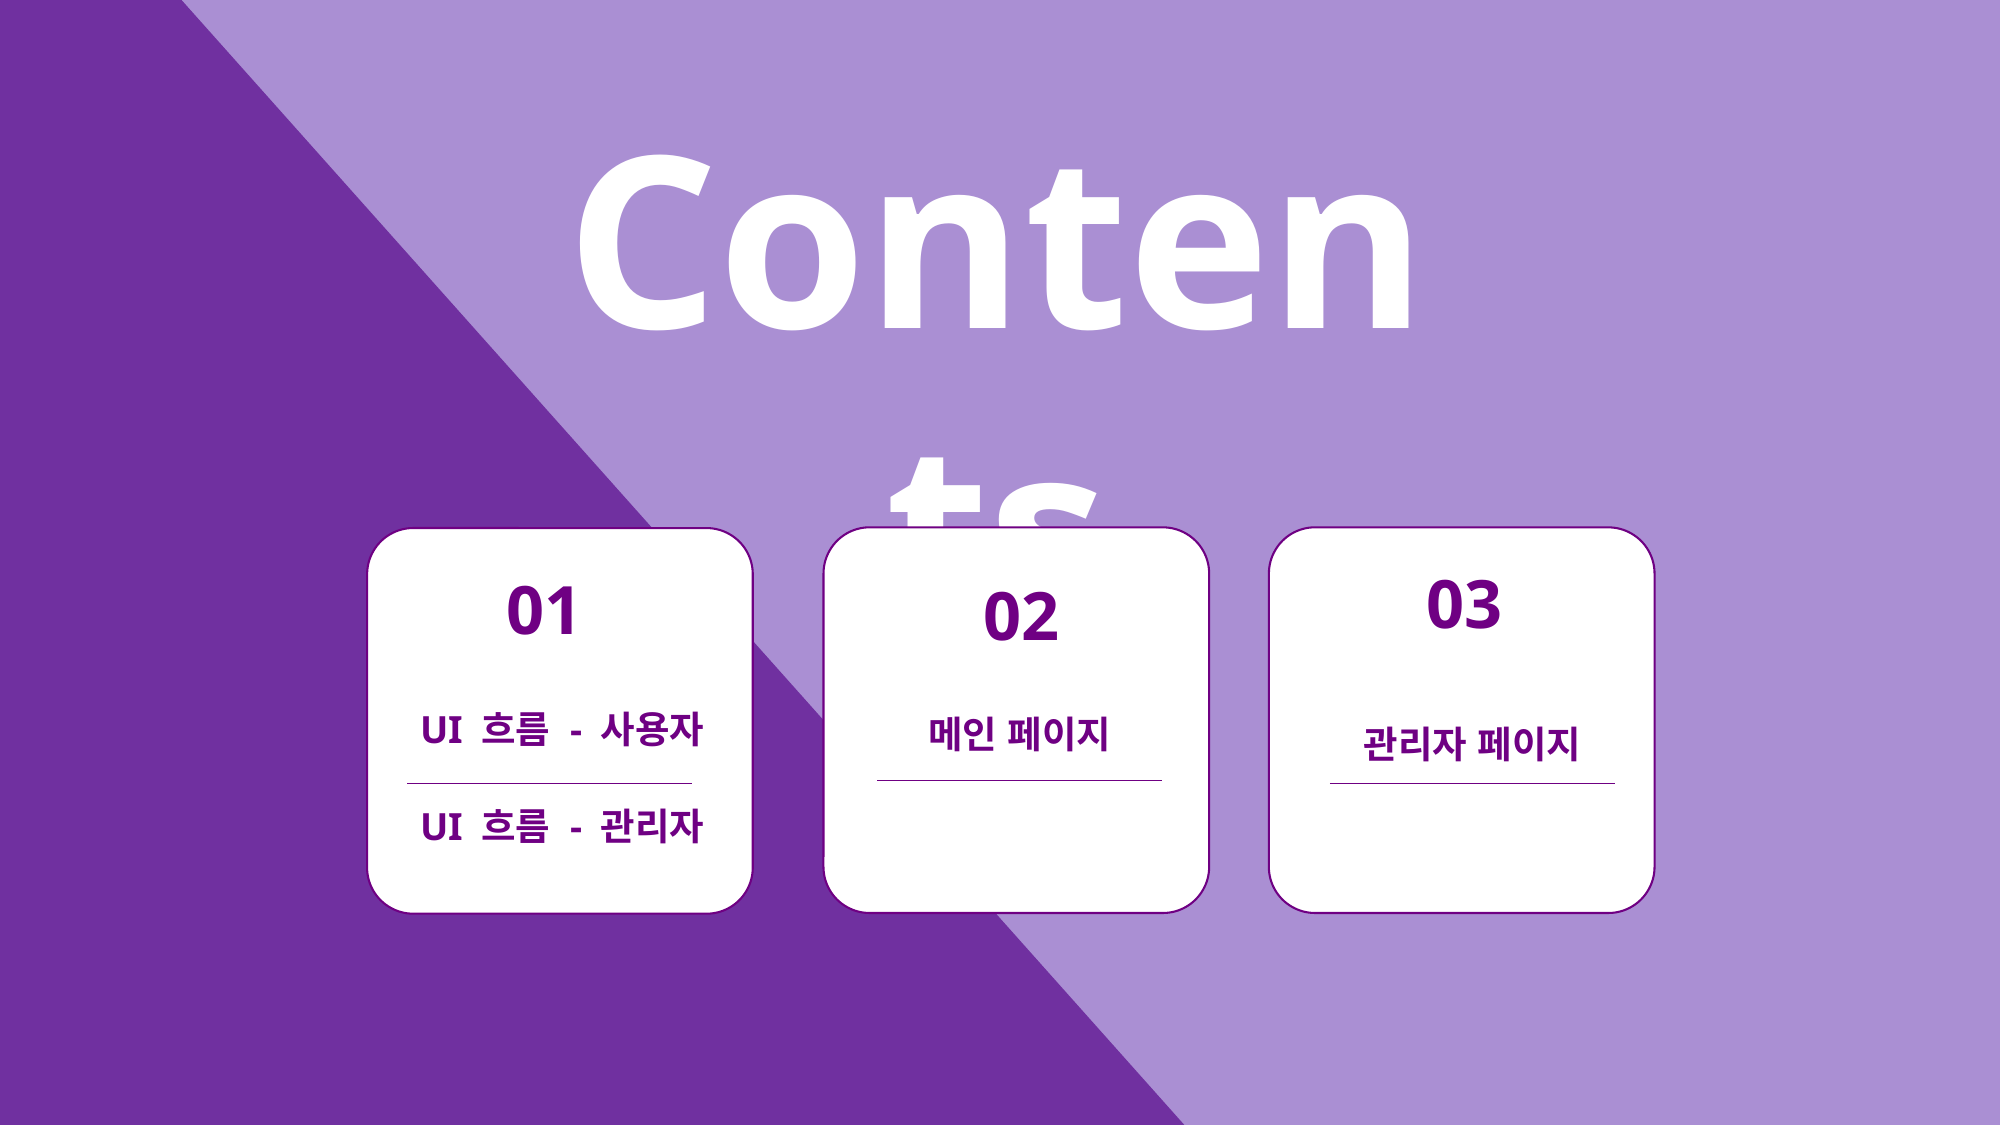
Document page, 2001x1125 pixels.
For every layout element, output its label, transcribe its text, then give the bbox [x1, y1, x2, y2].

text_box Contents [527, 81, 1465, 672]
text_box 02 [927, 566, 1116, 662]
text_box UI 흐름 - 관리자 [369, 795, 755, 856]
text_box [0, 0, 1186, 1125]
text_box [1267, 526, 1656, 915]
text_box 03 [1371, 554, 1559, 650]
text_box 관리자 페이지 [1279, 707, 1666, 774]
text_box 메인 페이지 [827, 704, 1213, 764]
text_box UI 흐름 - 사용자 [369, 699, 755, 759]
text_box [822, 526, 1211, 915]
text_box 01 [450, 560, 639, 656]
text_box [366, 526, 754, 915]
